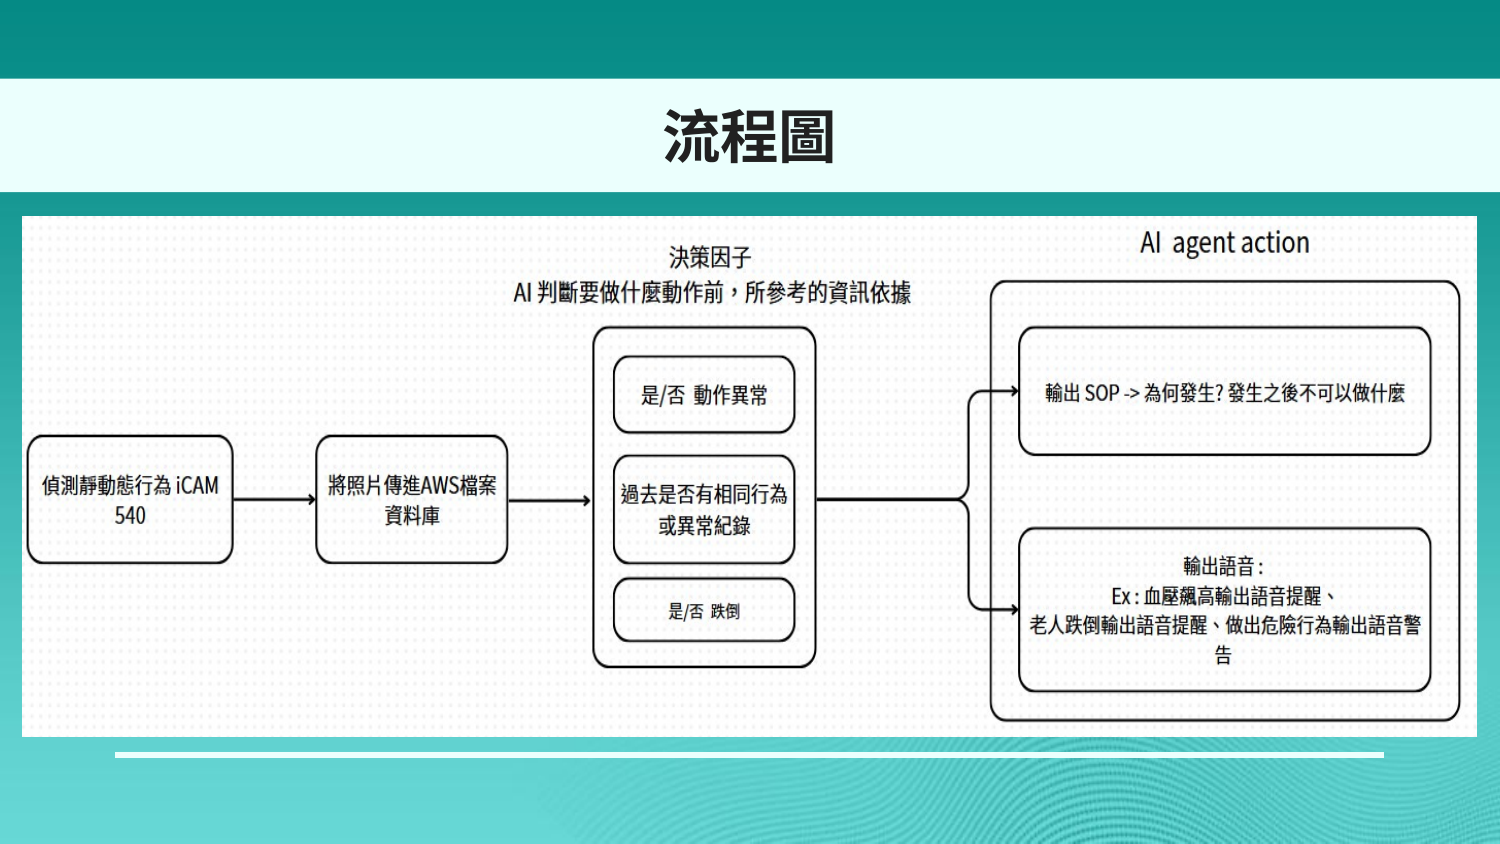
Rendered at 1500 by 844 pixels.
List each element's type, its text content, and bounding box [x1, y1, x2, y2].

picture [0, 193, 1500, 844]
picture [0, 0, 1500, 78]
title 流程圖 [116, 88, 1383, 183]
